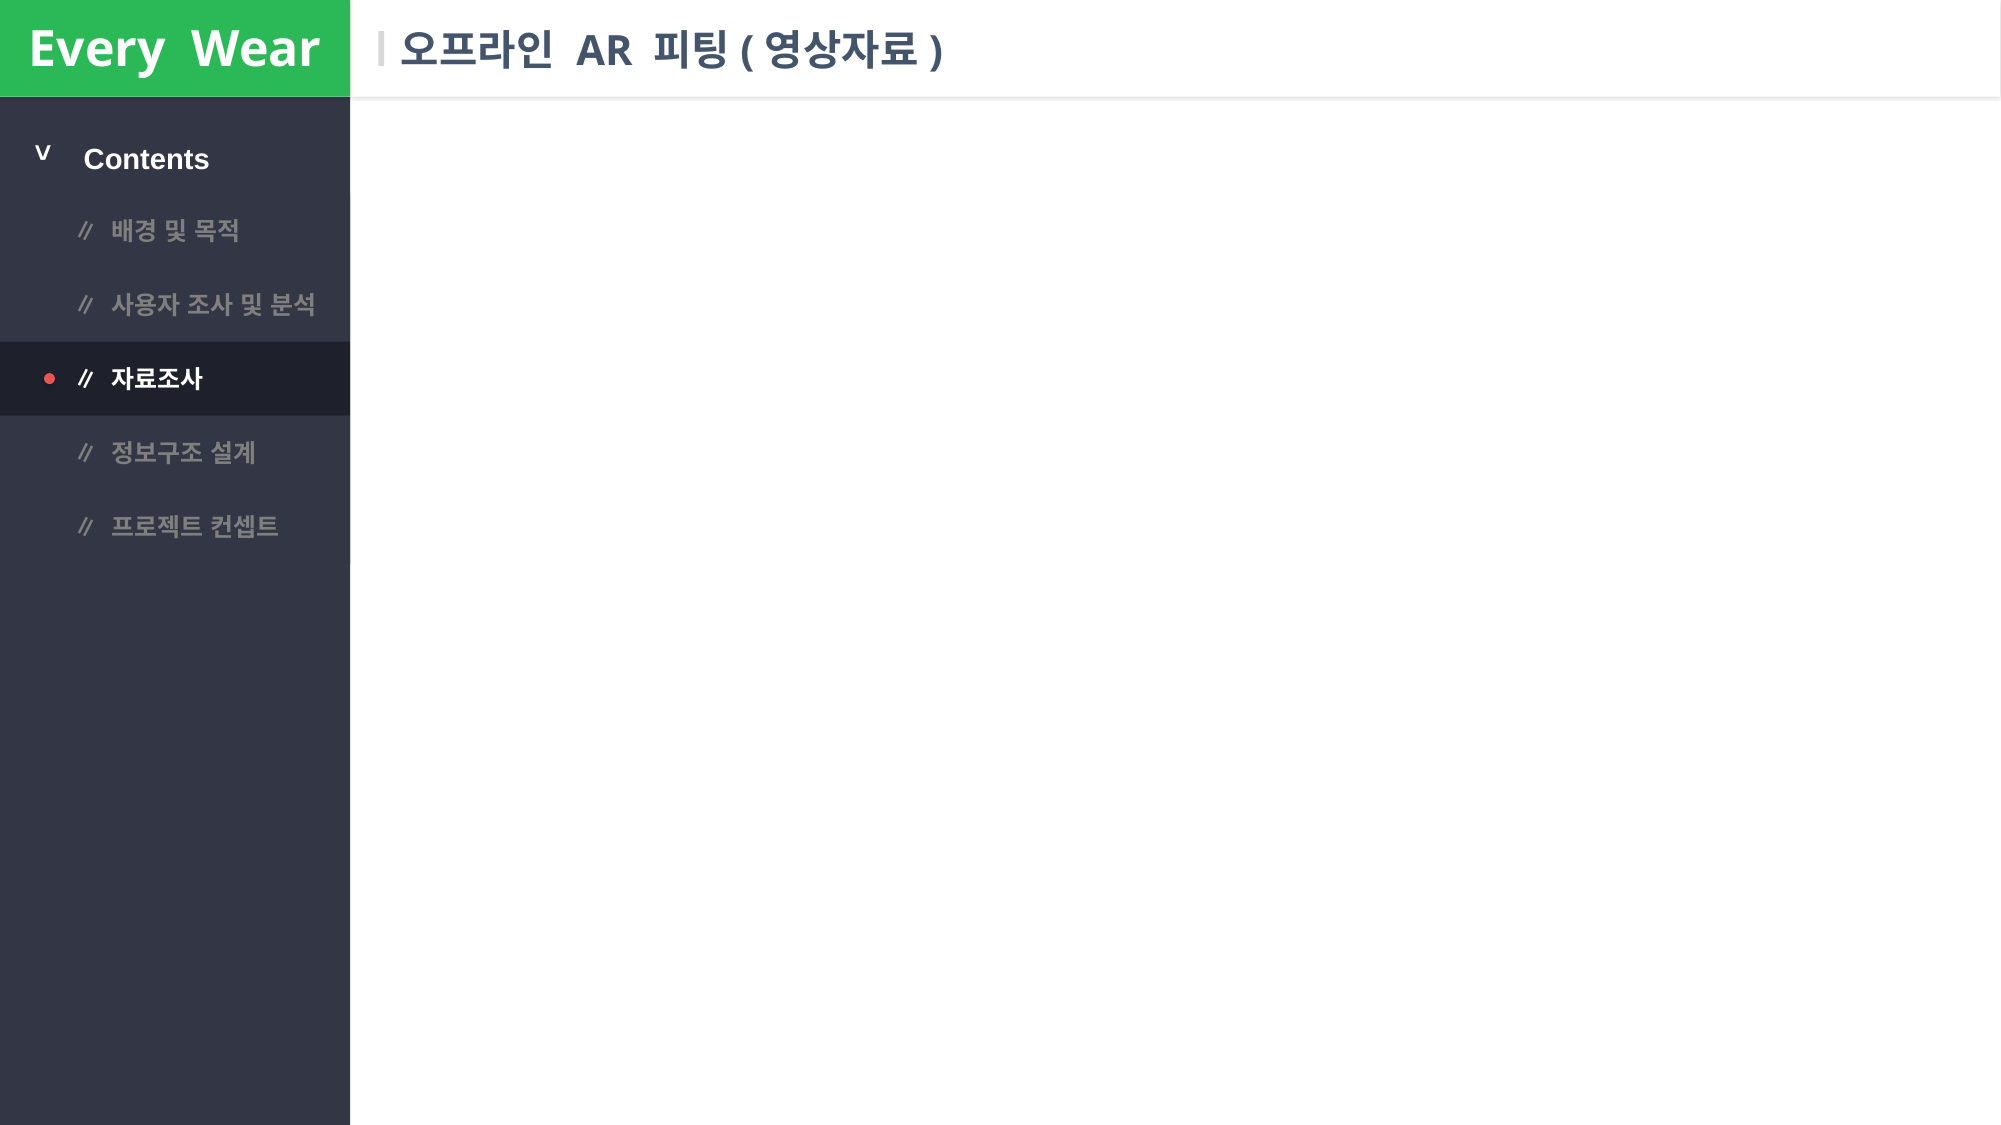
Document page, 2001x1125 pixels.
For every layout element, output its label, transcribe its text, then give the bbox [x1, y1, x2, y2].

title 오프라인 AR 피팅(영상자료) [373, 19, 1969, 78]
text_box > [19, 129, 70, 182]
text_box ∥ 배경 및 목적 [0, 193, 351, 267]
text_box ∥ 프로젝트 컨셉트 [0, 489, 351, 564]
text_box ∥ 자료조사 [0, 341, 351, 415]
text_box [43, 373, 55, 385]
text_box ∥ 정보구조 설계 [0, 415, 351, 489]
text_box Every Wear [0, 15, 359, 90]
text_box ∥ 사용자 조사 및 분석 [0, 267, 351, 341]
text_box Contents [68, 132, 276, 184]
